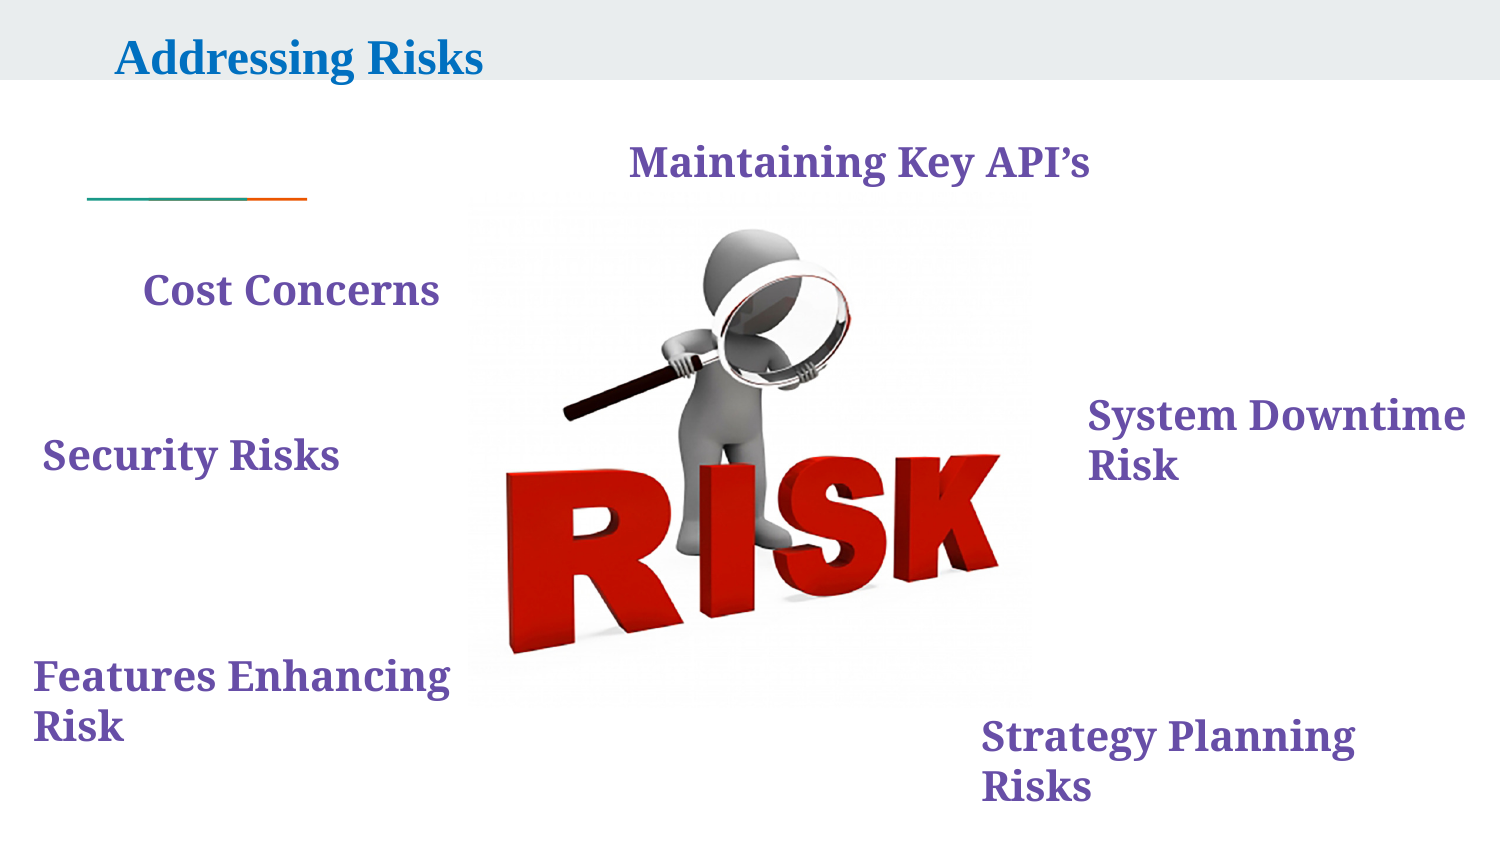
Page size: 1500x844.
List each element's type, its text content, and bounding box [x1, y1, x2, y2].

text_box Cost Concerns [127, 248, 462, 328]
text_box Strategy Planning Risks [966, 694, 1407, 811]
text_box Features Enhancing Risk [18, 634, 485, 757]
picture [467, 191, 1033, 708]
text_box Maintaining Key API’s [613, 120, 1178, 209]
text_box Security Risks [27, 413, 369, 493]
title Addressing Risks [99, 9, 1361, 98]
text_box System Downtime Risk [1072, 374, 1491, 470]
